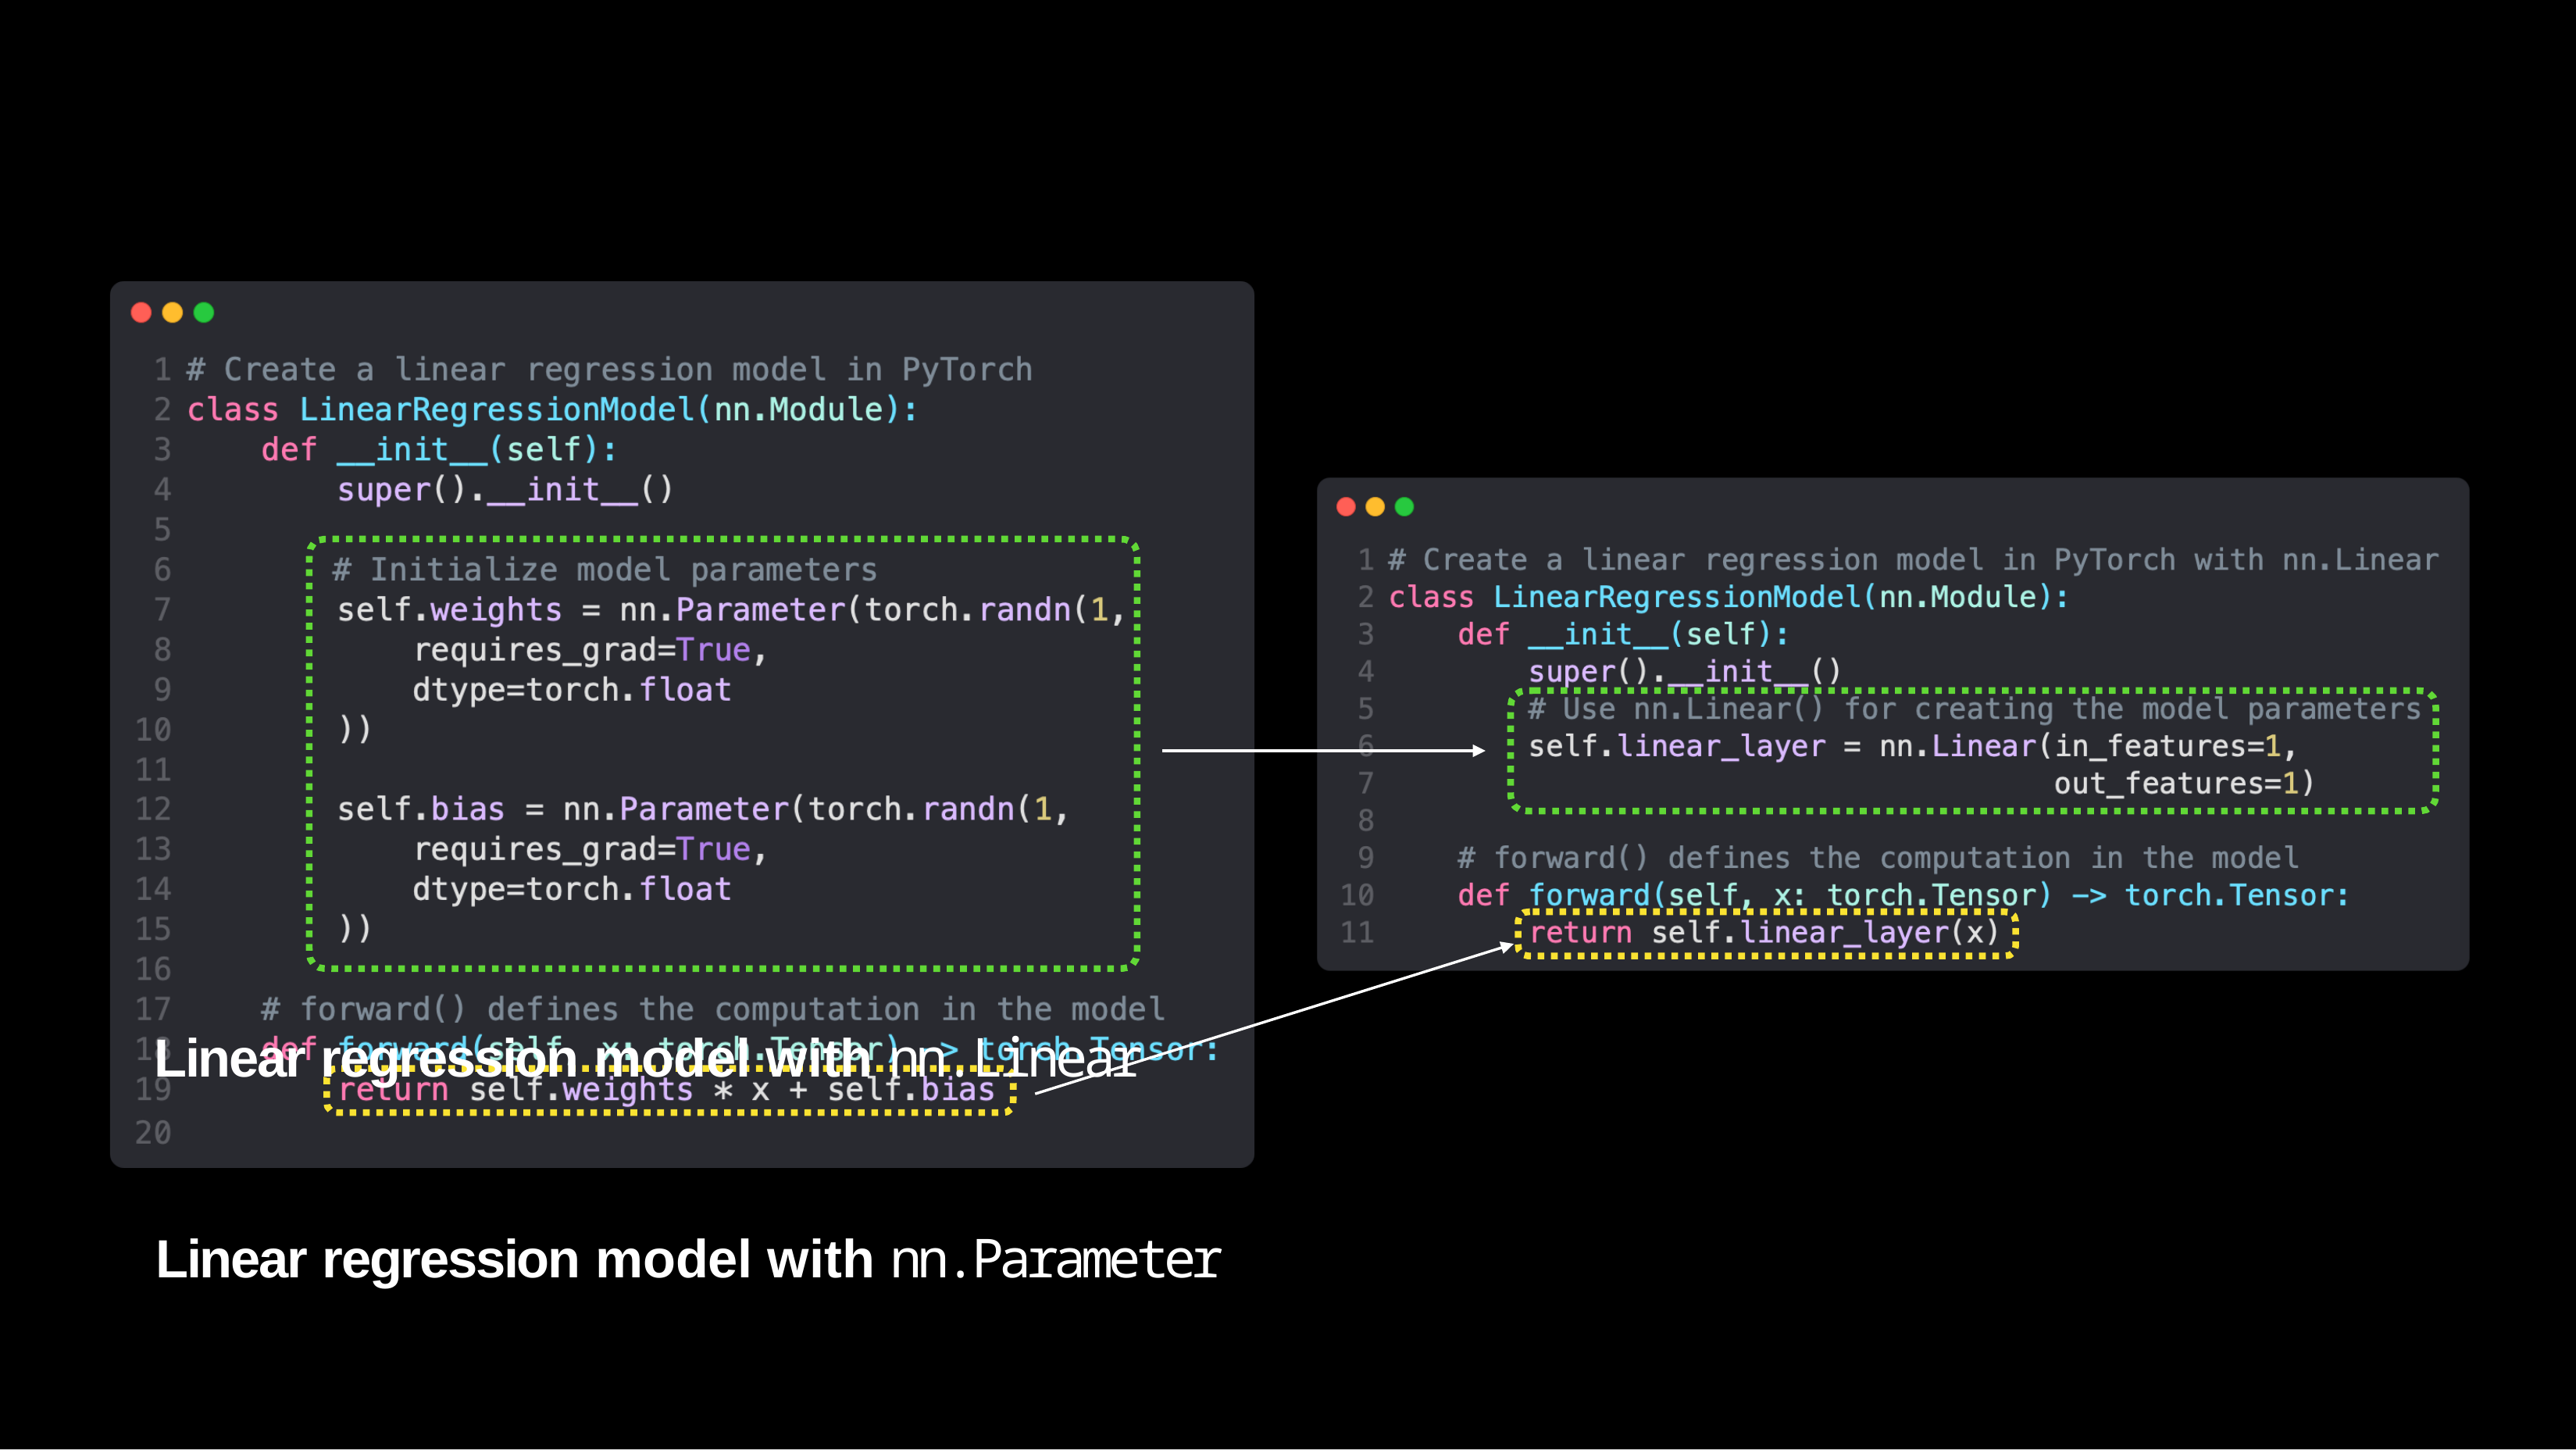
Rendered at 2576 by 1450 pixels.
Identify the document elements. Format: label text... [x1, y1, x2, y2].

text_box Linear regression model with nn.Linear Linear regression model with nn.Parameter [154, 1229, 2385, 1288]
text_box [57, 229, 2519, 1220]
